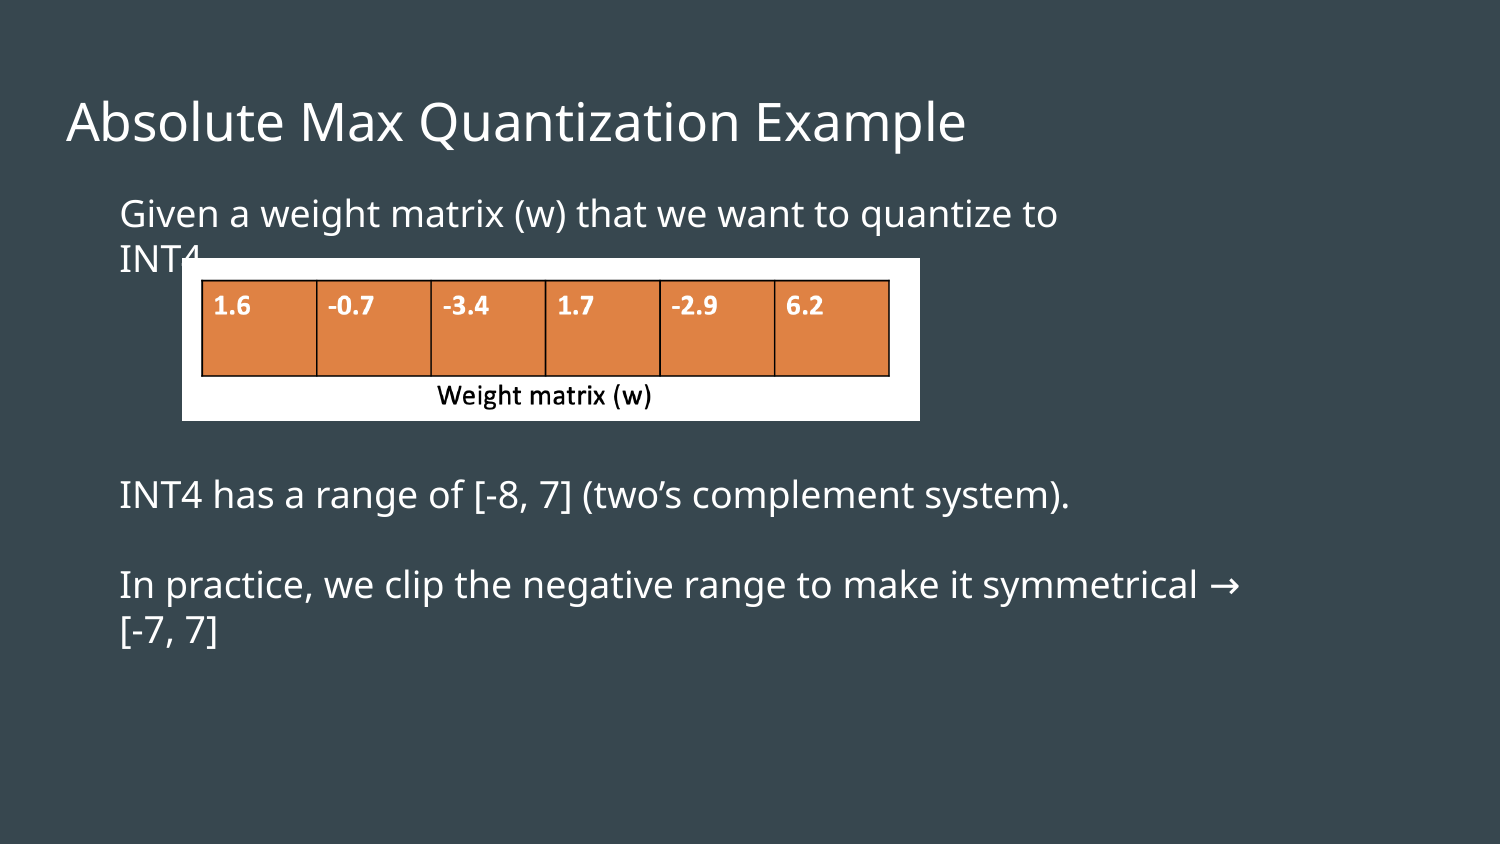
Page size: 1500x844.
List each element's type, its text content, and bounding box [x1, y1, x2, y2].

title Absolute Max Quantization Example [51, 72, 1449, 167]
text_box INT4 has a range of [-8, 7] (two’s complement system). In practice, we clip the negative range to make it symmetrical → [-7, 7] [104, 456, 1268, 712]
picture [182, 258, 920, 422]
text_box Given a weight matrix (w) that we want to quantize to INT4 [104, 174, 1099, 295]
